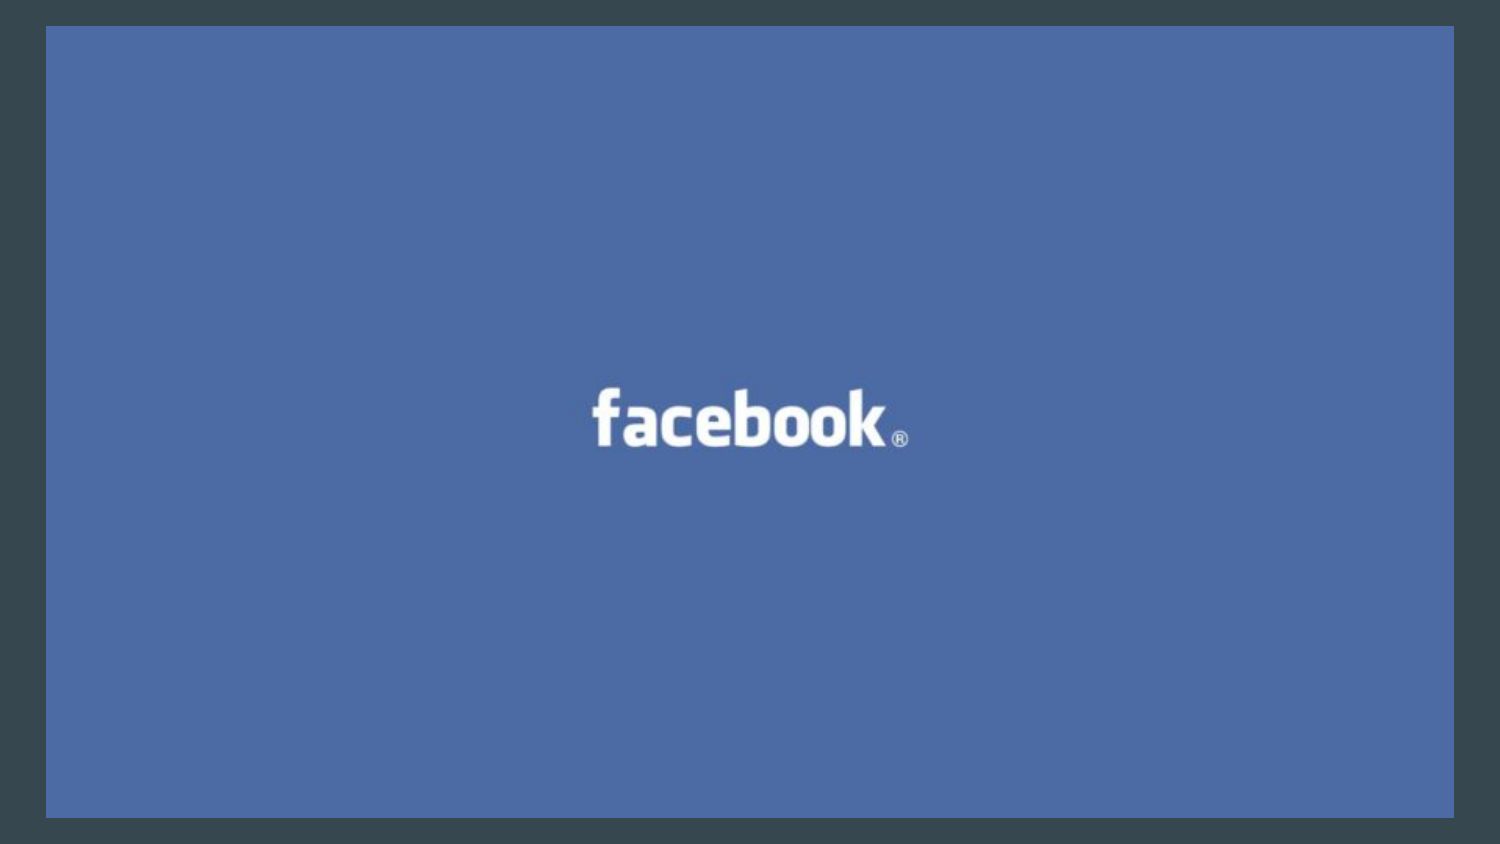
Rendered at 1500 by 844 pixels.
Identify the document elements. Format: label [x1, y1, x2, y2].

picture [46, 26, 1454, 818]
